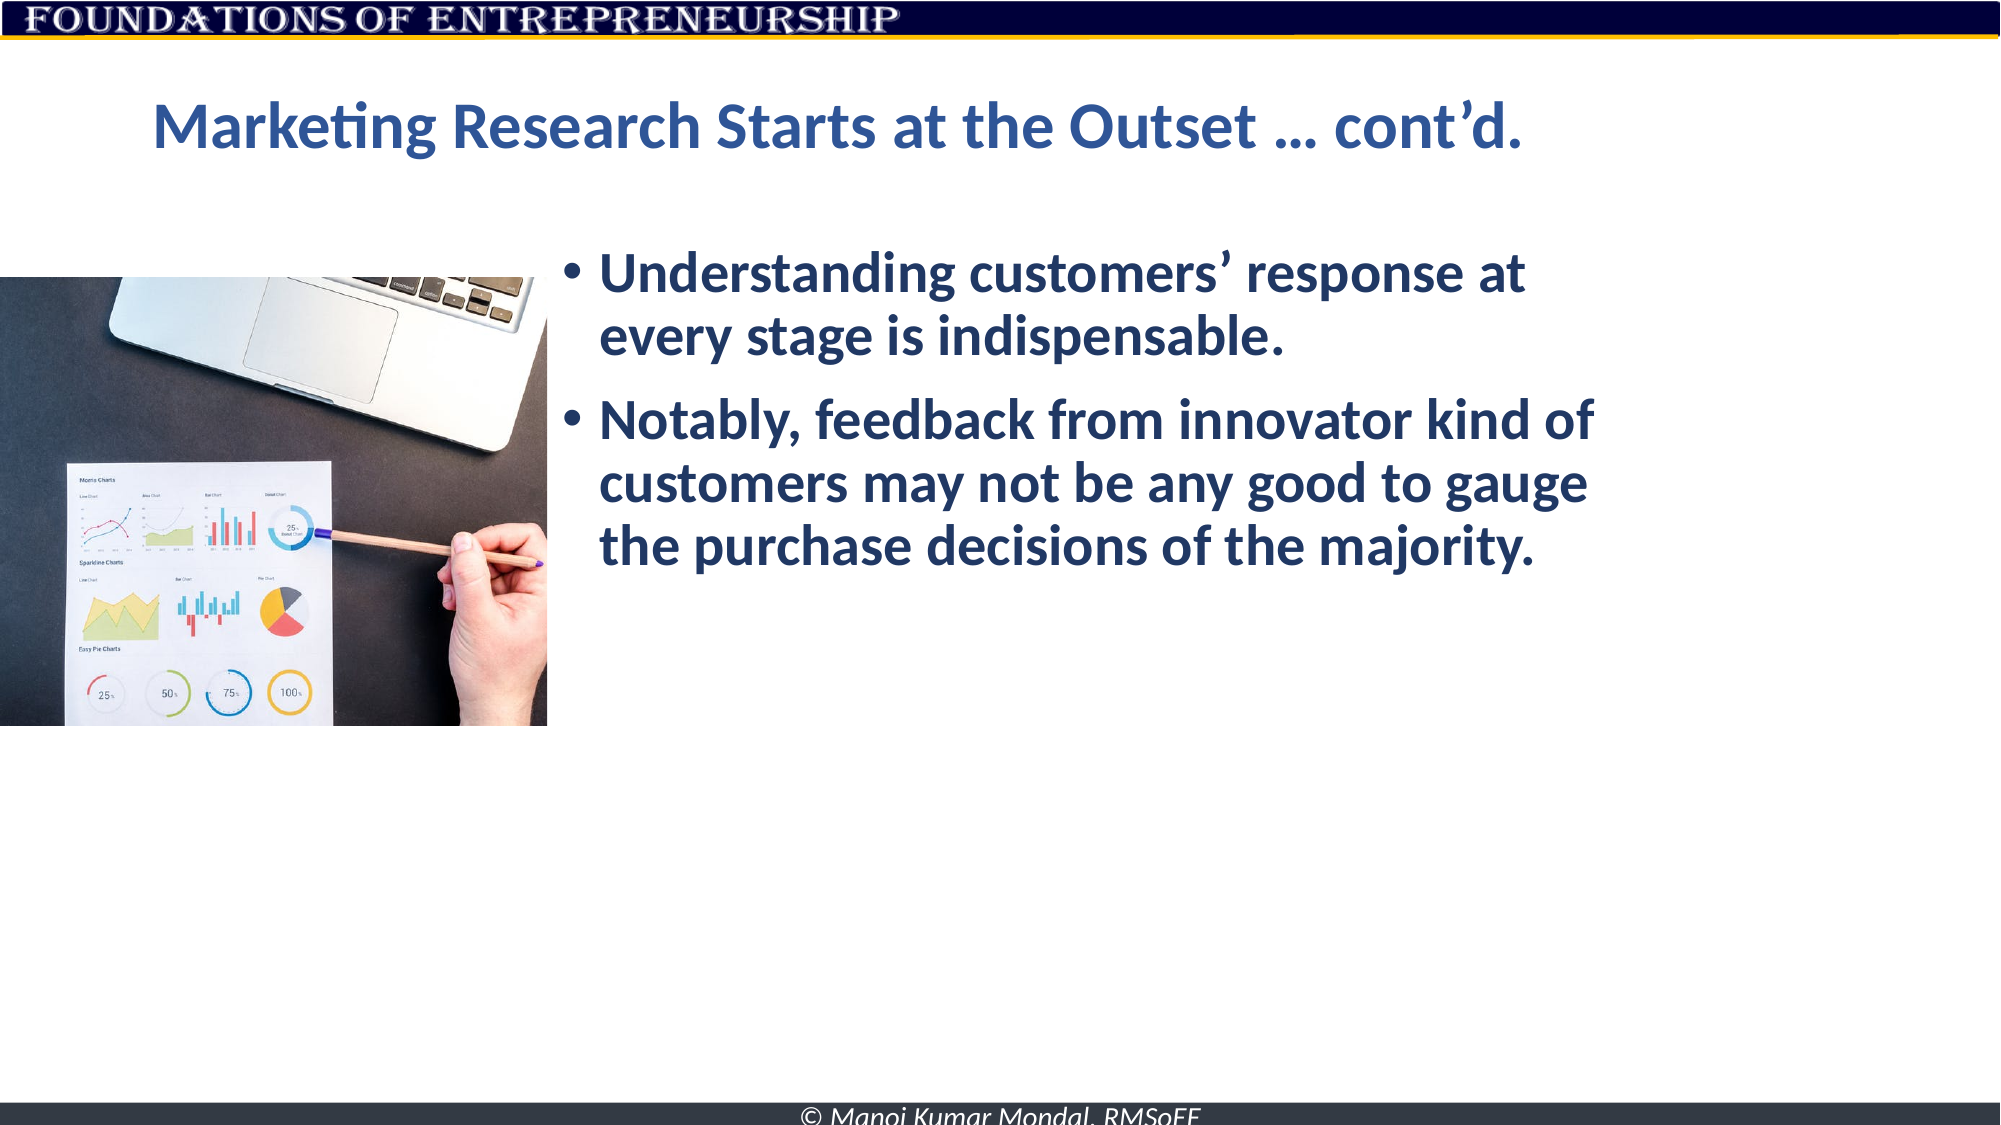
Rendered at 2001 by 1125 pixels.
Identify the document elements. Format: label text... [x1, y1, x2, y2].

title Marketing Research Starts at the Outset … cont’d. [137, 59, 1863, 195]
list Understanding customers’ response at every stage is indispensable. Notably, feedback from innovator kind of customers may not be any good to gauge the purchase decisions of the majority. [547, 234, 1630, 776]
picture [0, 0, 2000, 42]
picture [0, 277, 548, 726]
